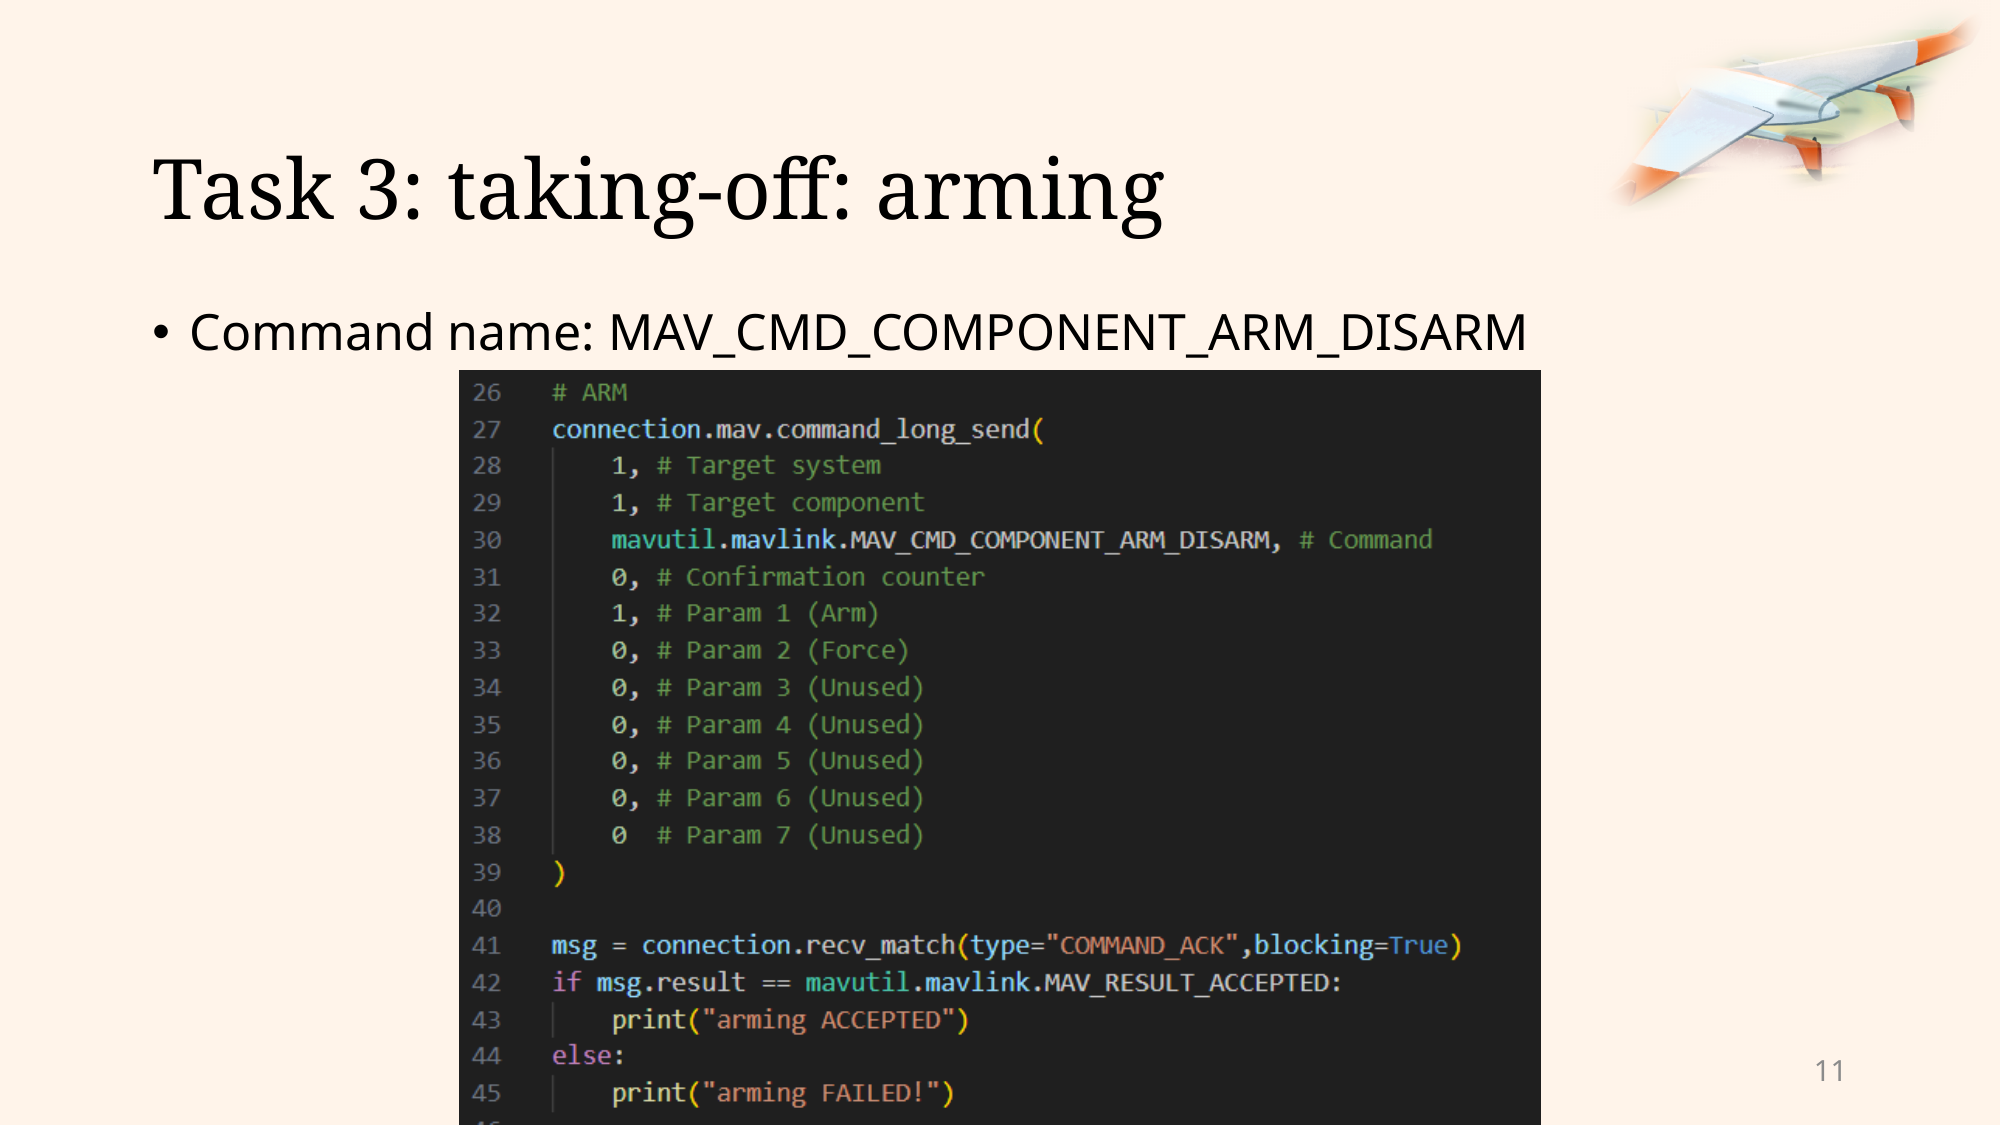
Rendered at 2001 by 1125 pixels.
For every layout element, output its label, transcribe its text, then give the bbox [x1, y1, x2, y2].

picture [1629, 43, 1956, 177]
title Task 3: taking-off: arming [137, 59, 1863, 244]
slide_number 6 [1623, 37, 1962, 183]
picture [459, 370, 1541, 1125]
list Command name: MAV_CMD_COMPONENT_ARM_DISARM [137, 299, 1863, 1014]
slide_number 11 [1541, 1042, 1863, 1103]
